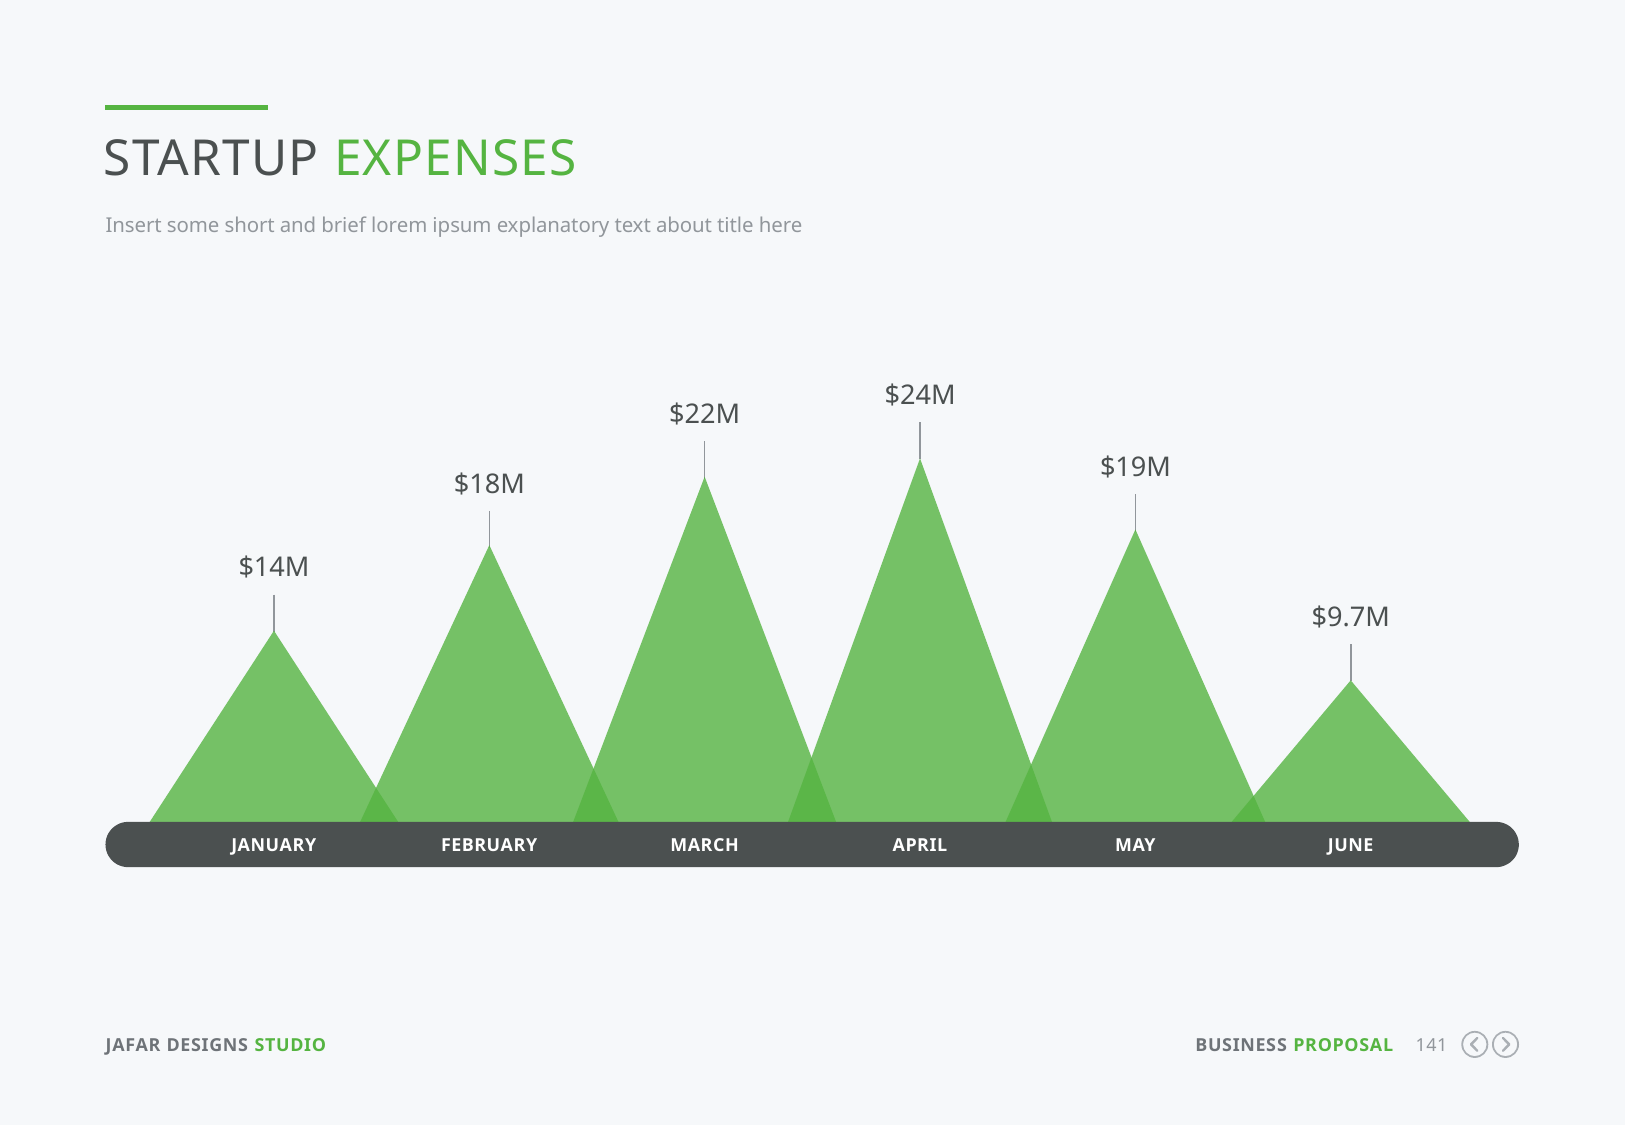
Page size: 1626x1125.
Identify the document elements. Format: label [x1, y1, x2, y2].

text_box [213, 549, 335, 583]
text_box [1075, 449, 1196, 483]
text_box [429, 466, 550, 499]
text_box [859, 377, 981, 410]
text_box [1290, 599, 1411, 632]
list [105, 209, 1519, 241]
text_box [644, 396, 765, 429]
list [103, 125, 1518, 188]
text_box [104, 421, 1521, 869]
